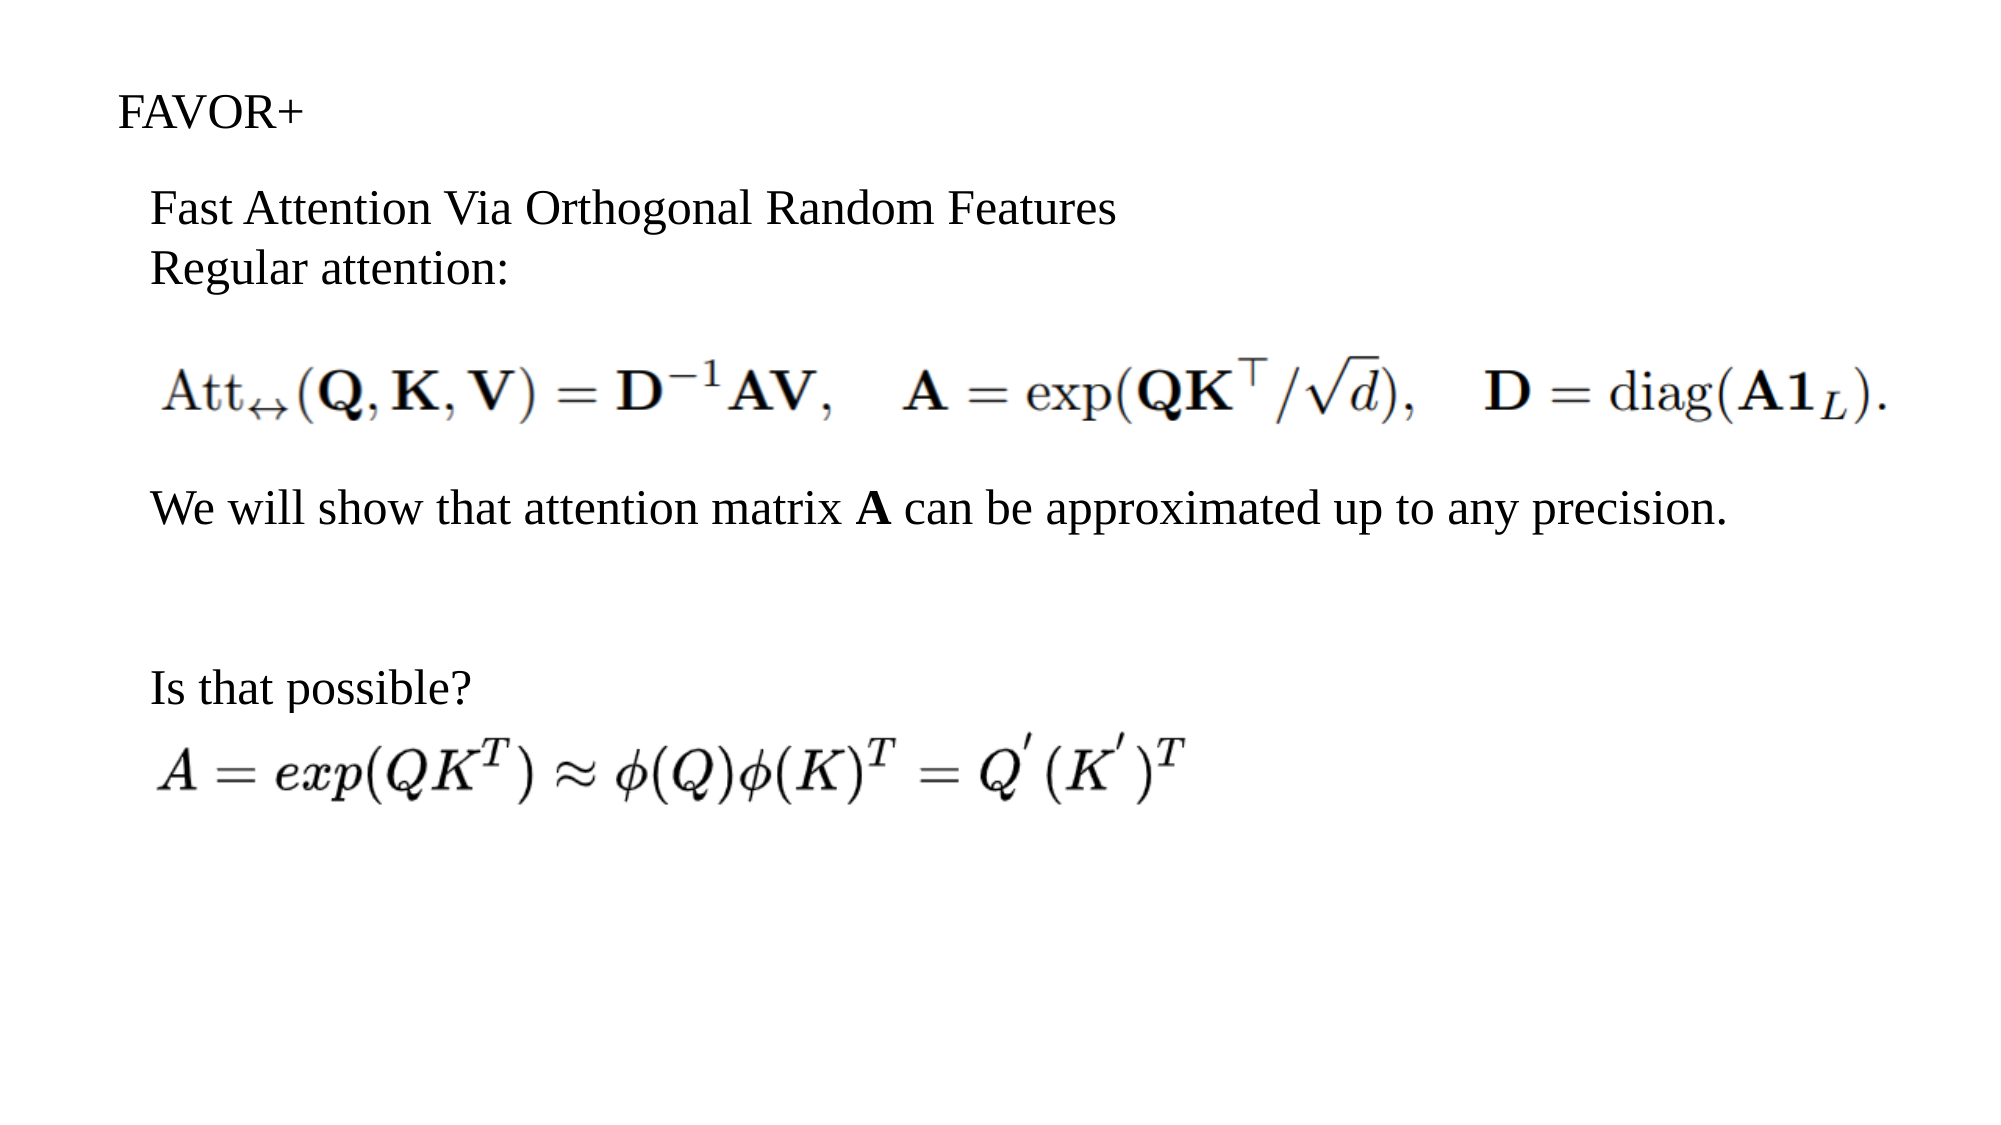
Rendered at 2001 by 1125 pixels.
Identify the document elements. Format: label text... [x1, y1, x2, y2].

picture [134, 713, 1206, 838]
text_box Fast Attention Via Orthogonal Random Features Regular attention: We will show that attention matrix A can be approximated up to any precision. Is that possible? [135, 443, 1827, 722]
picture [134, 336, 1903, 443]
text_box Fast Attention Via Orthogonal Random Features Regular attention: We will show that attention matrix A can be approximated up to any precision. Is that possible? [135, 166, 1827, 336]
text_box FAVOR+ [102, 71, 636, 146]
